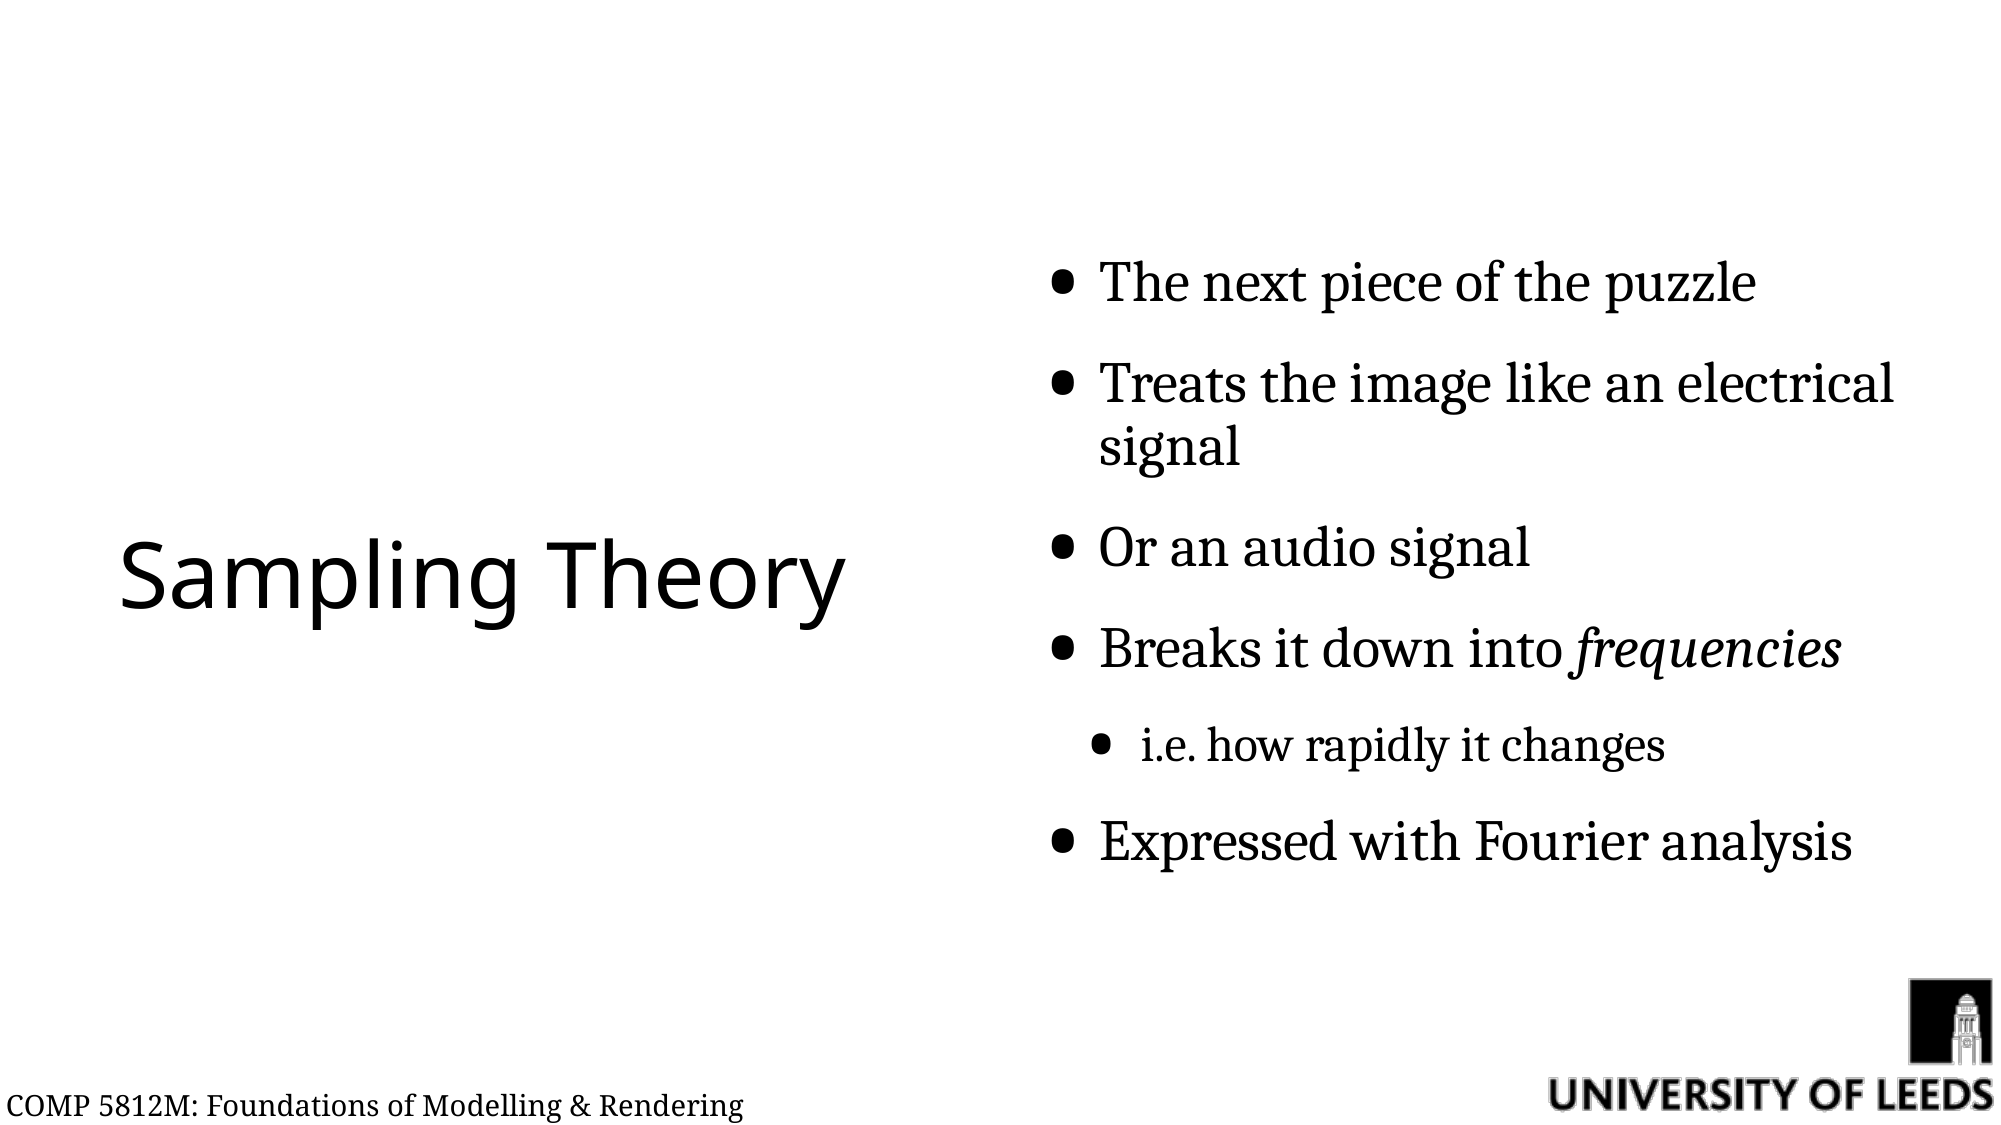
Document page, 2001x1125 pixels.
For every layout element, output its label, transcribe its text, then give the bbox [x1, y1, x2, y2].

list The next piece of the puzzle Treats the image like an electrical signal Or an audio signal Breaks it down into frequencies i.e. how rapidly it changes Expressed with Fourier analysis [999, 141, 1962, 984]
picture [1543, 930, 2000, 1125]
title Sampling Theory [103, 495, 999, 663]
